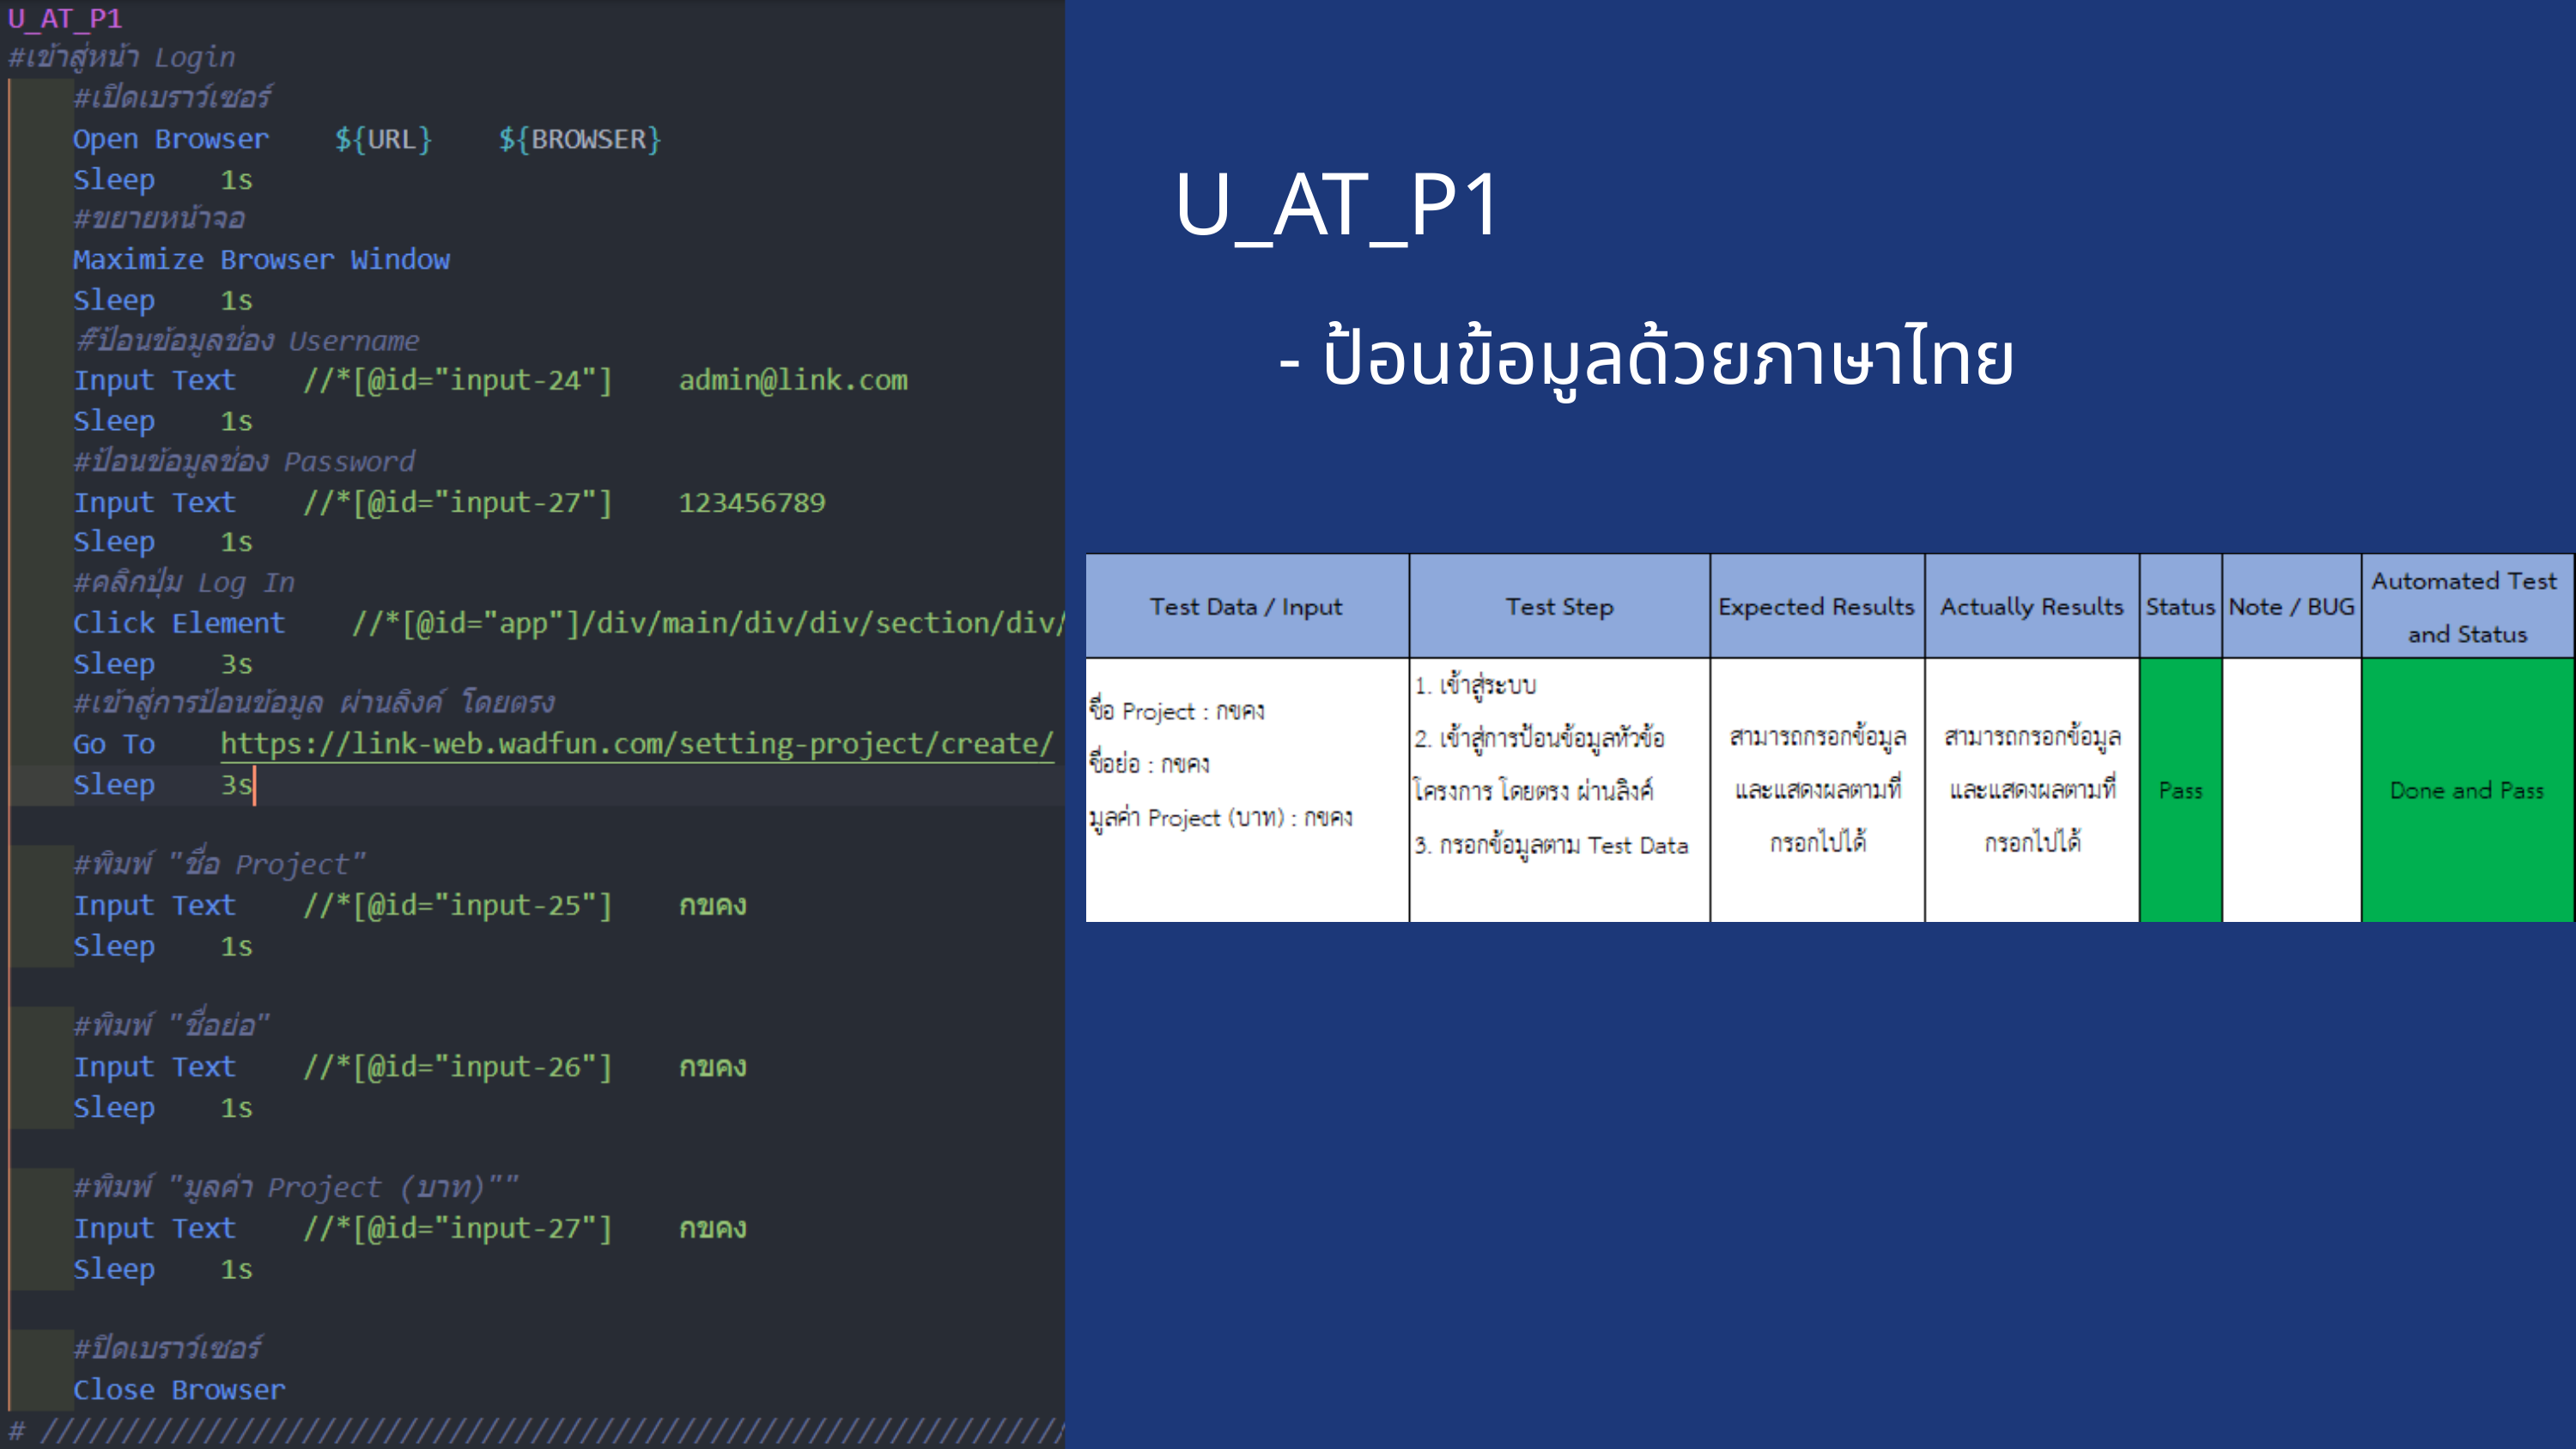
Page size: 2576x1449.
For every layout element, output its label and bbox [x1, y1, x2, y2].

text_box [0, 0, 2576, 1449]
